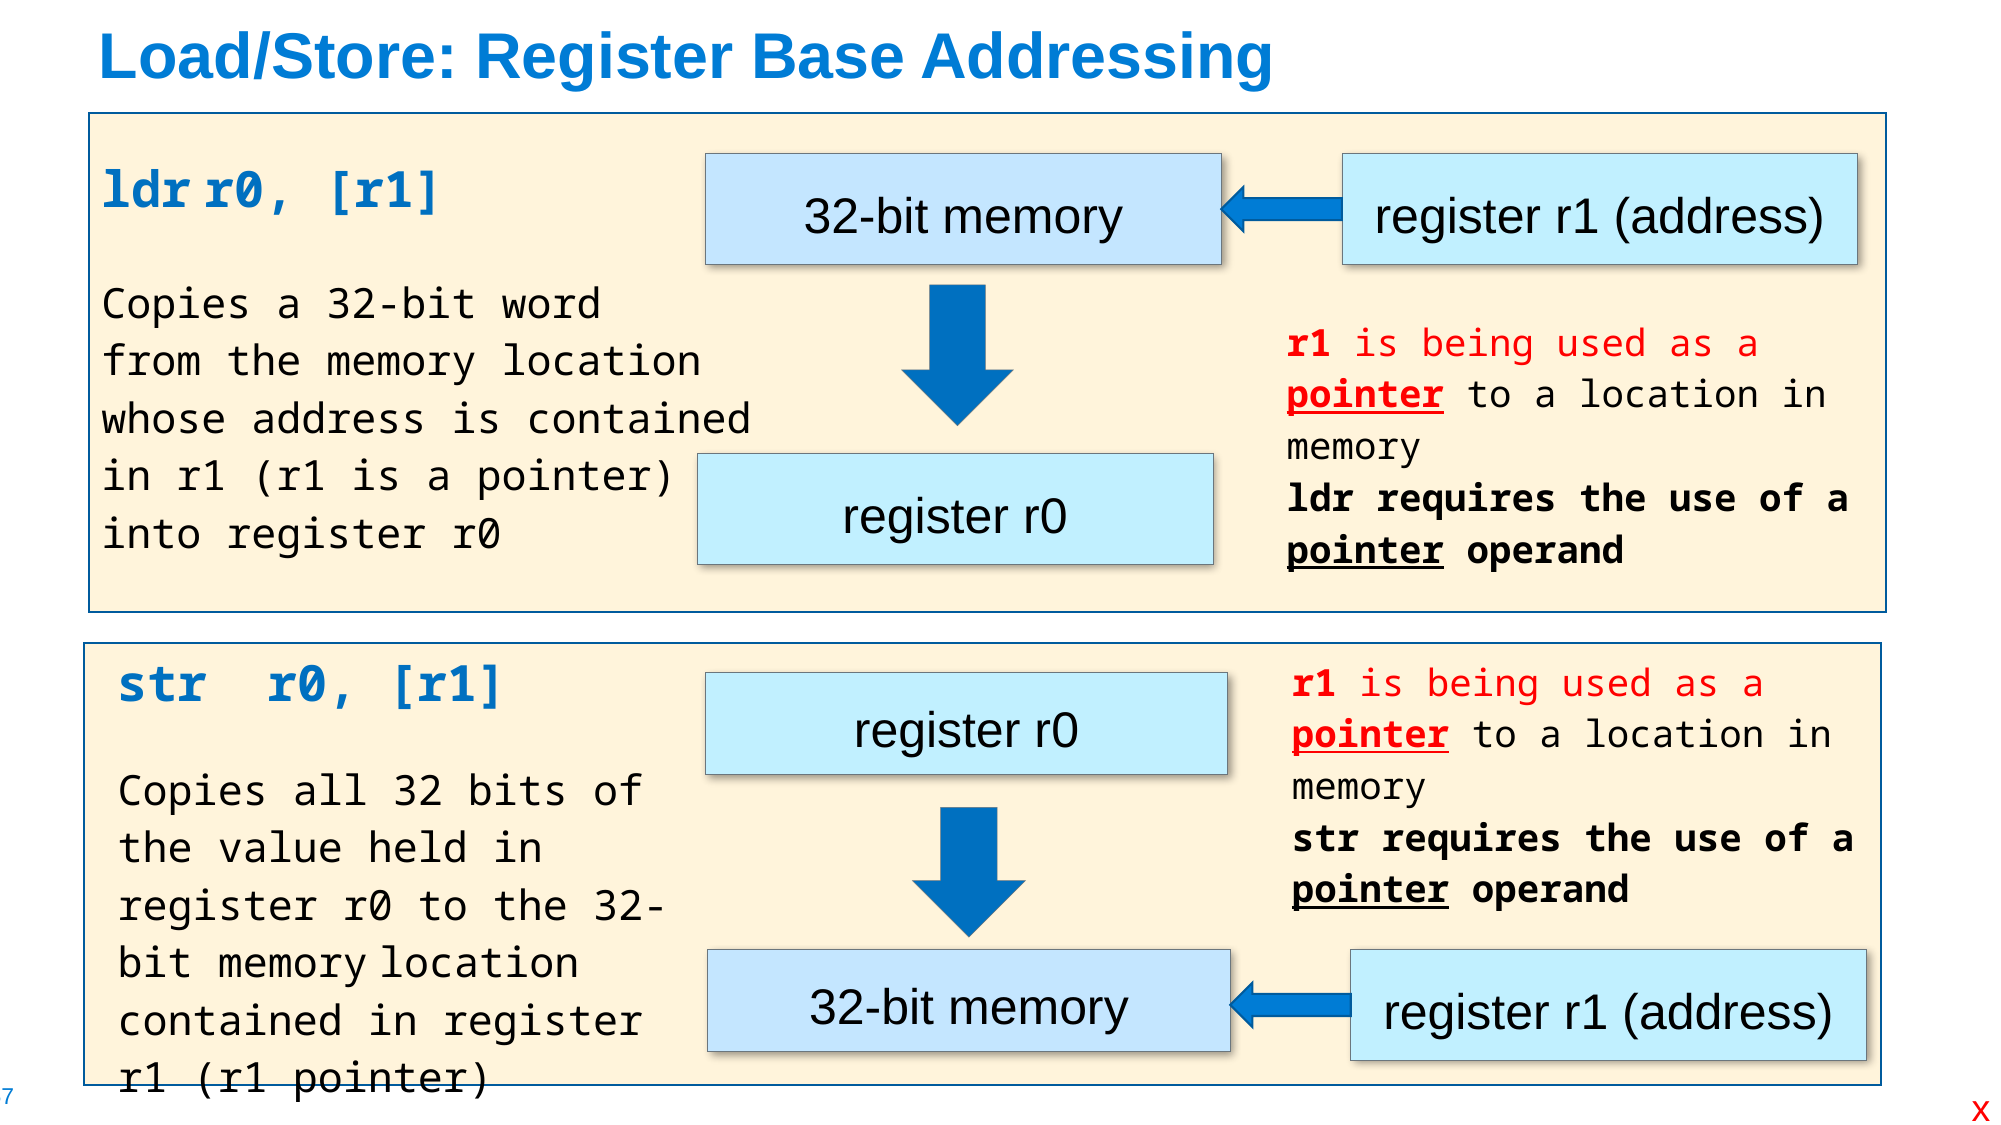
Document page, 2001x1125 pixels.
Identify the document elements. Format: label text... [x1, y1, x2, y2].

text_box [83, 643, 1881, 1086]
text_box [899, 283, 1016, 428]
text_box register r0 [696, 453, 1214, 565]
title Load/Store: Register Base Addressing [83, 2, 1974, 101]
text_box [88, 112, 1887, 613]
text_box x [1956, 1076, 2000, 1125]
text_box register r1 (address) [1341, 152, 1859, 265]
text_box r1 is being used as a pointer to a location in memory ldr requires the use of a pointer operand [1271, 304, 1867, 579]
text_box [1219, 184, 1343, 234]
text_box ldr r0, [r1] Copies a 32-bit word from the memory location whose address is contained in r1 (r1 is a pointer) into register r0 [86, 140, 766, 564]
text_box 32-bit memory [766, 152, 1222, 265]
